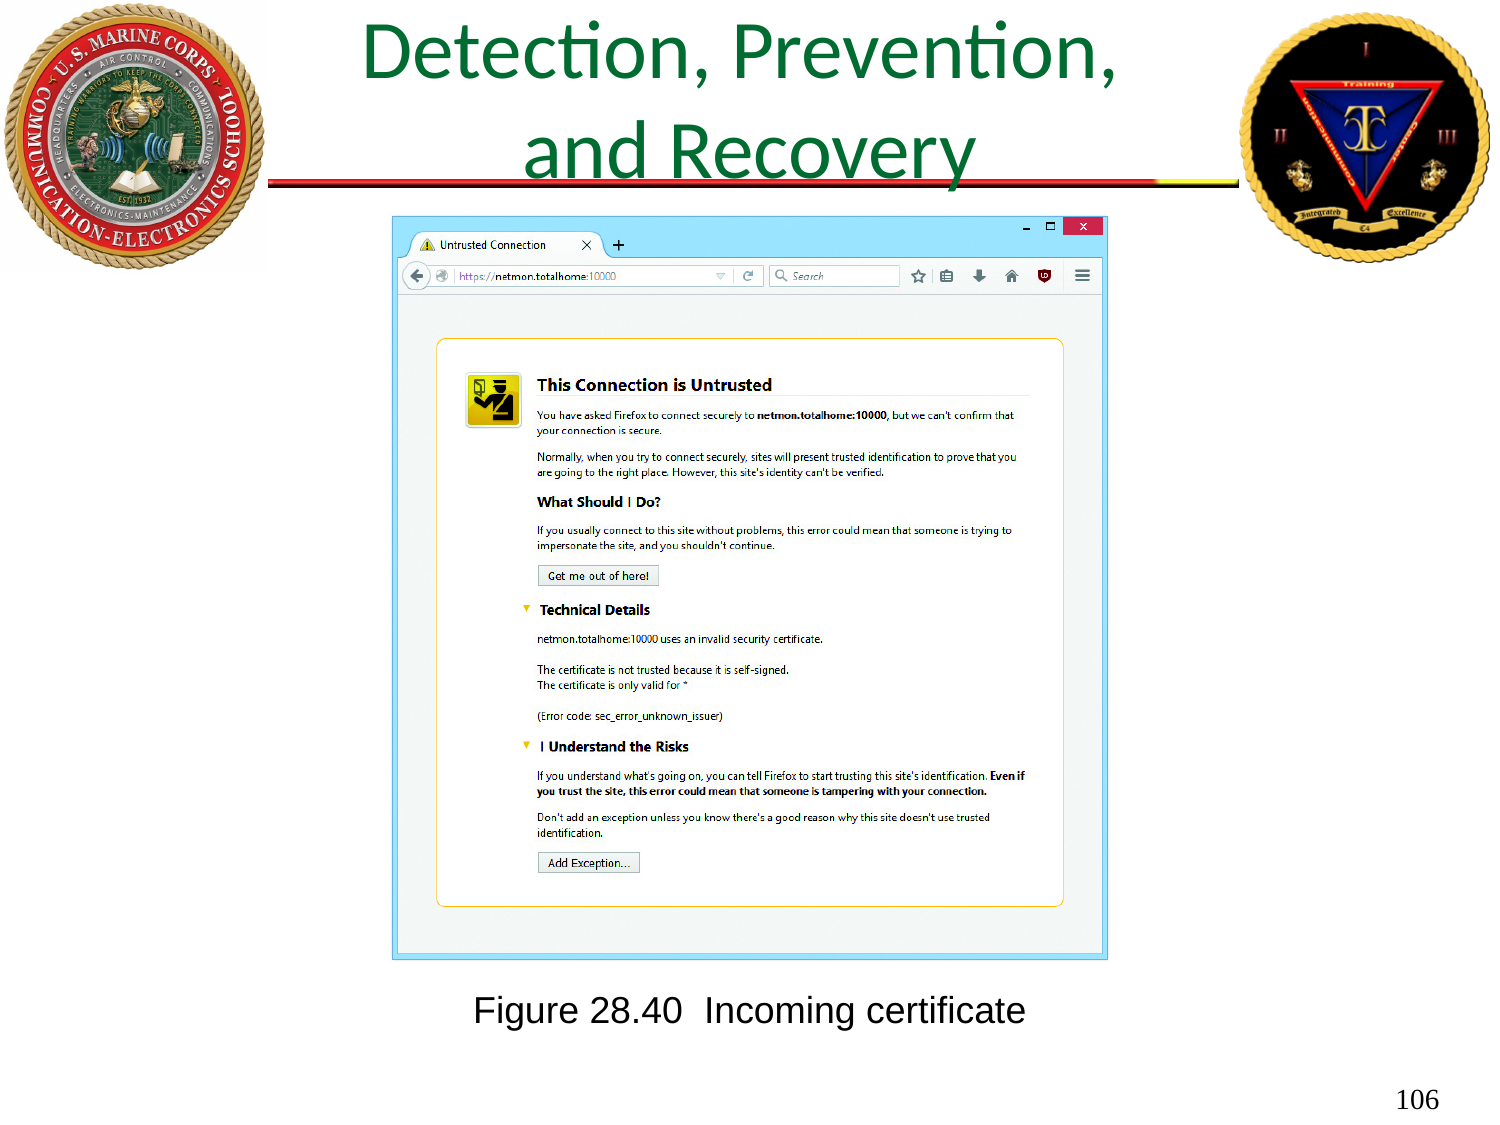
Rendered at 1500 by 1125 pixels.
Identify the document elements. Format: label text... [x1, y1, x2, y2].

text_box Figure 28.40 Incoming certificate [458, 982, 1042, 1040]
picture [0, 0, 1490, 274]
title Detection, Prevention, and Recovery [75, 0, 1425, 175]
picture [388, 212, 1112, 963]
